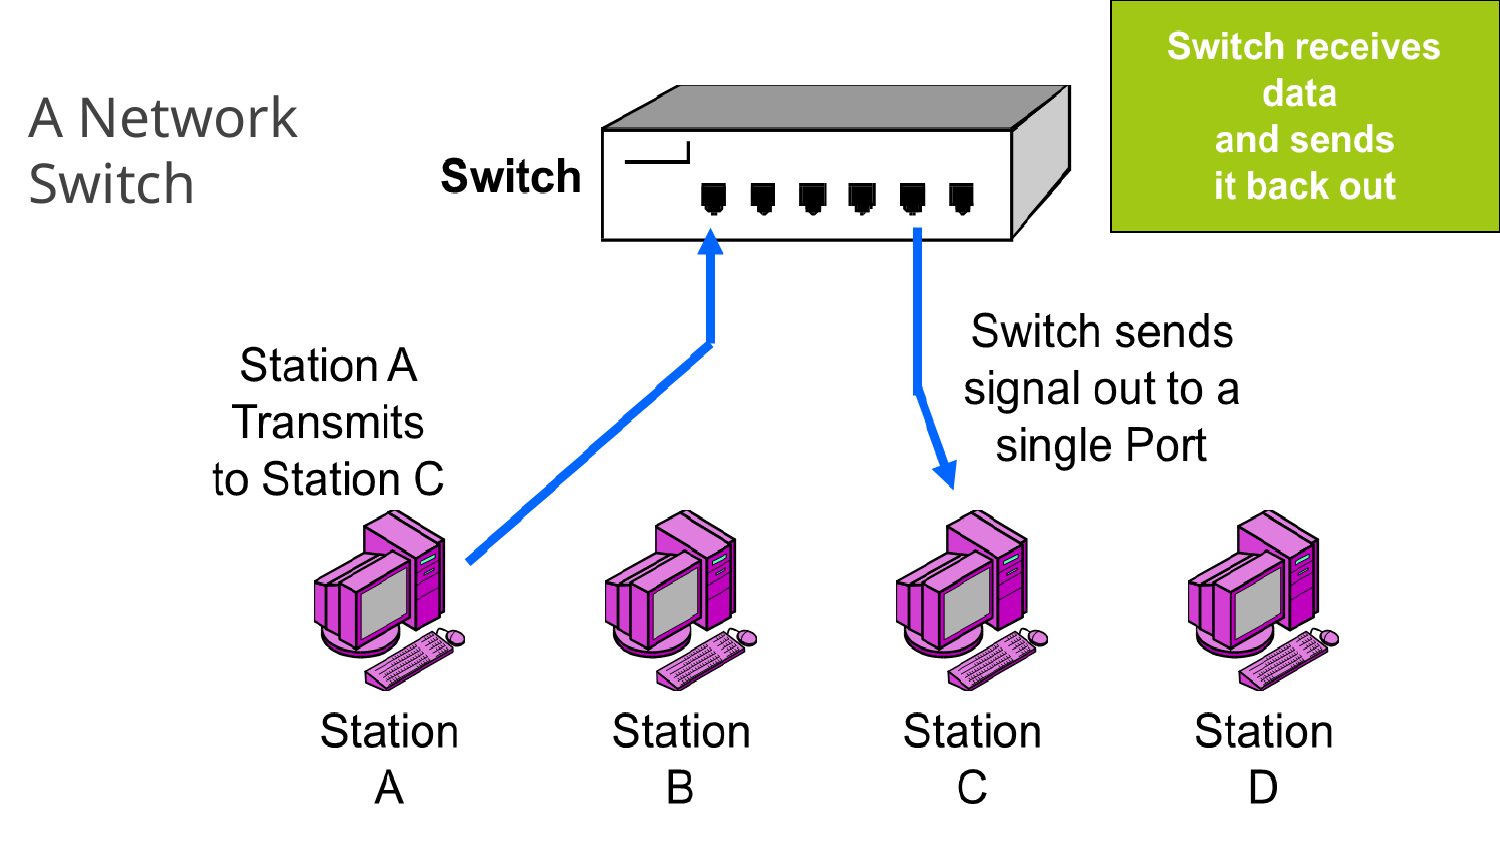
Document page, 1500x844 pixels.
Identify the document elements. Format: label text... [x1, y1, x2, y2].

picture [184, 0, 1500, 844]
title A Network Switch [13, 25, 178, 230]
